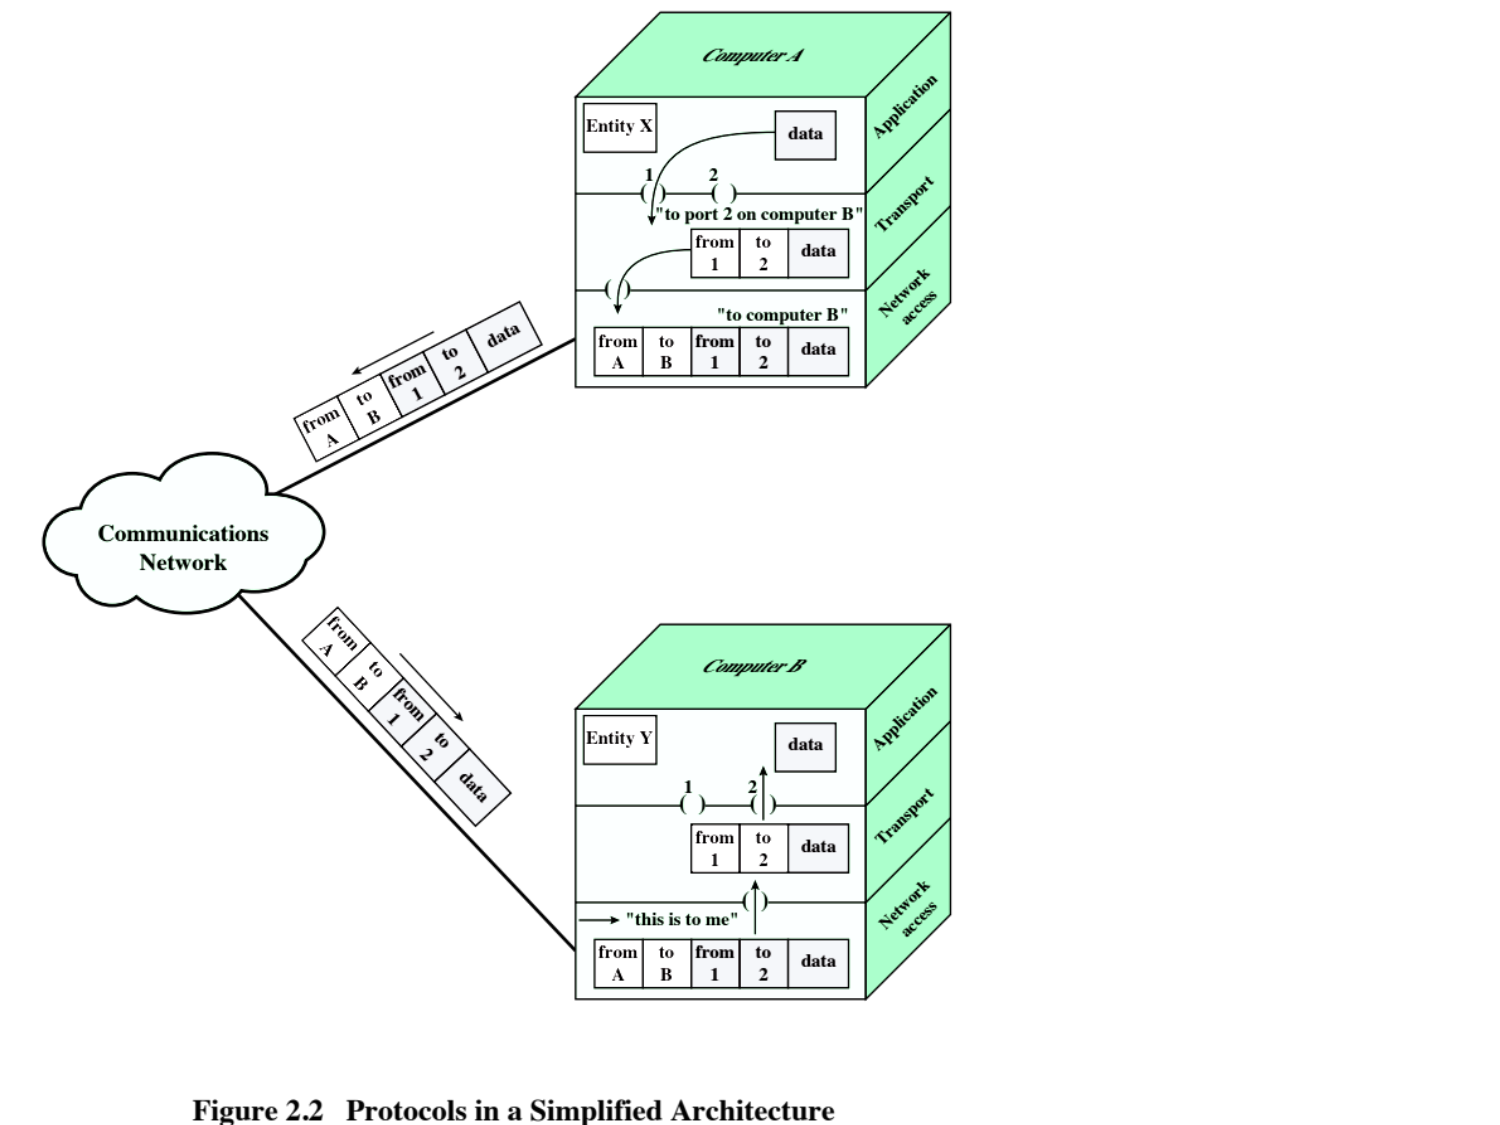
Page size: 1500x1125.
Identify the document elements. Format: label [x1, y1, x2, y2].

picture [0, 0, 1001, 1125]
